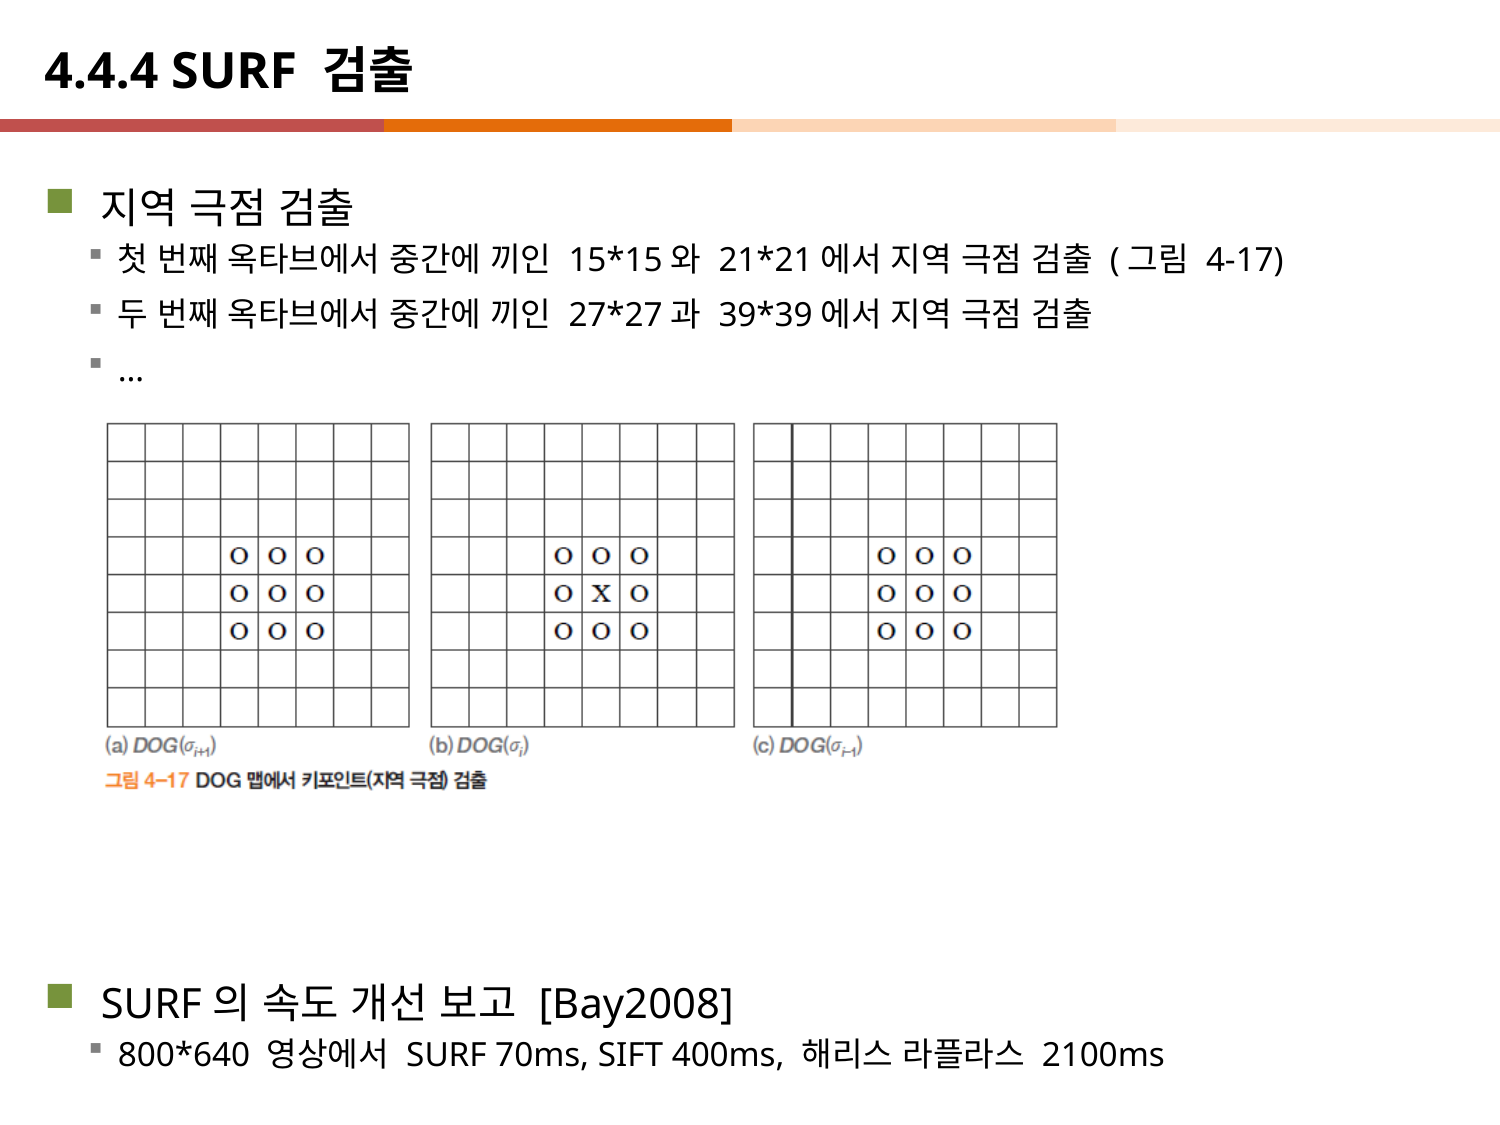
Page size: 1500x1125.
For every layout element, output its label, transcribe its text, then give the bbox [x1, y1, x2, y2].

title 4.4.4 SURF 검출 [29, 23, 1270, 114]
list 지역 극점 검출 첫 번째 옥타브에서 중간에 끼인 15*15와 21*21에서 지역 극점 검출 (그림 4-17) 두 번째 옥타브에서 중간에 끼인 27*27과 39*39에서 지역 극점 검출 … SURF의 속도 개선 보고 [Bay2008] 800*640 영상에서 SURF 70ms, SIFT 400ms, 해리스 라플라스 2100ms [29, 148, 1471, 1083]
picture [100, 419, 1066, 799]
